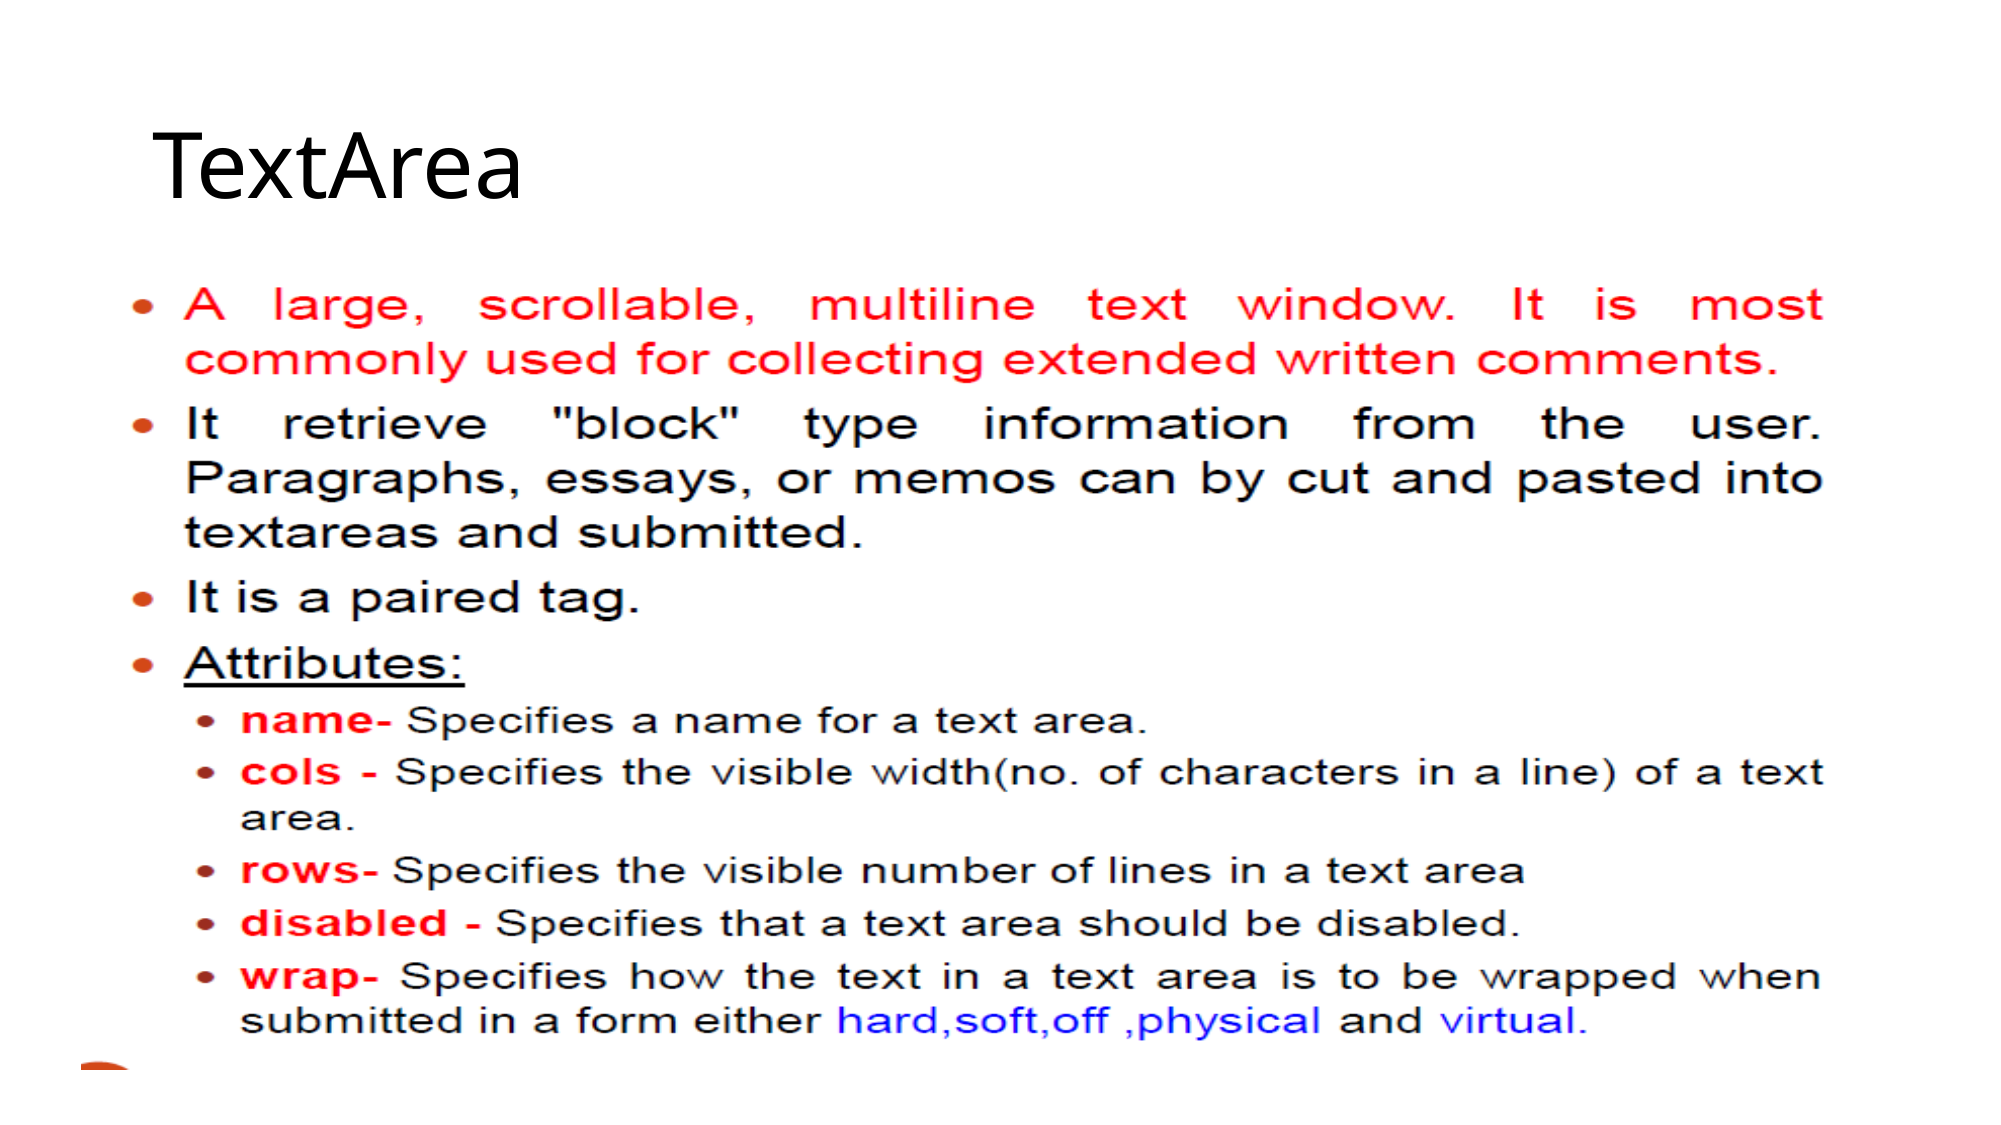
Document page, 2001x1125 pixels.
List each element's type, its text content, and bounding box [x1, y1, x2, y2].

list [81, 270, 1868, 1070]
title TextArea [137, 59, 1863, 270]
